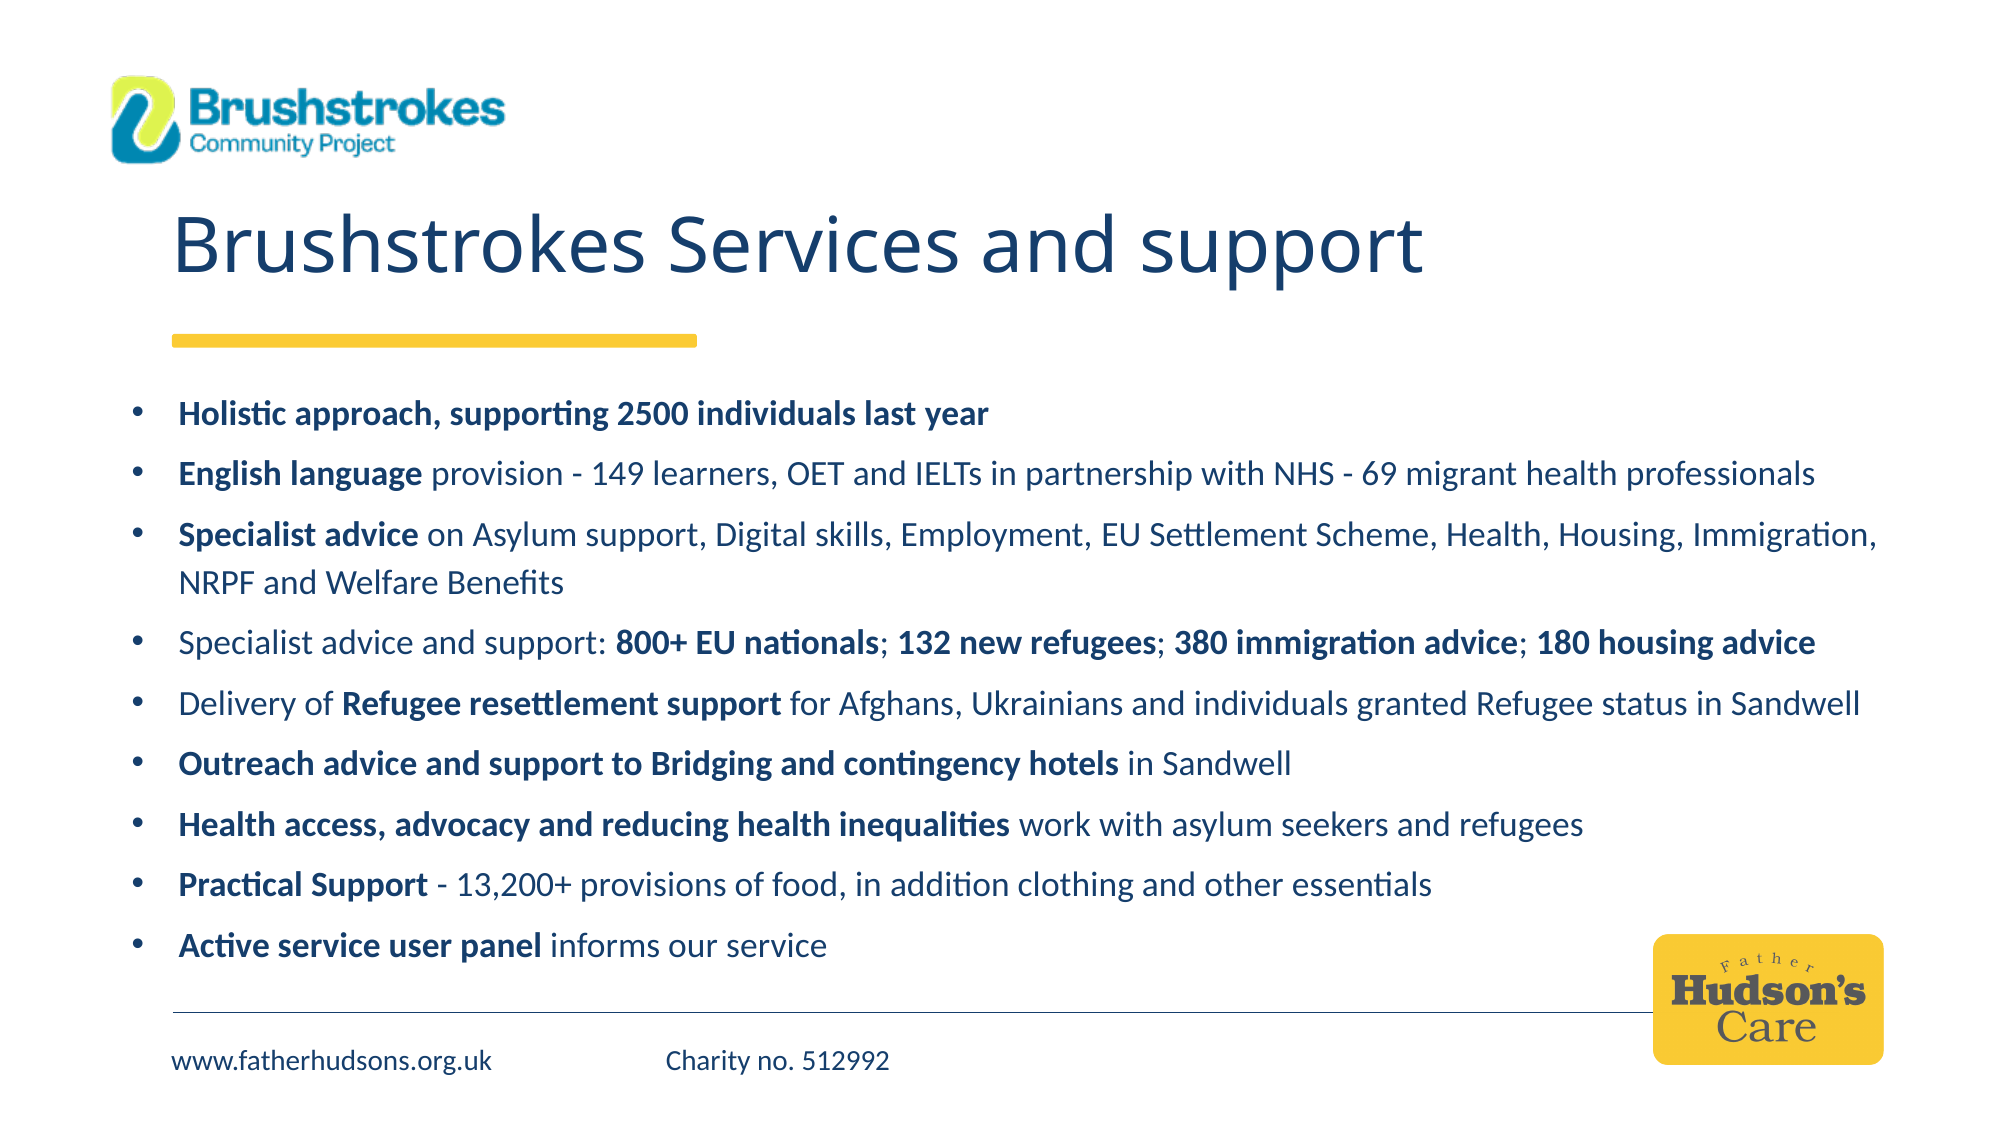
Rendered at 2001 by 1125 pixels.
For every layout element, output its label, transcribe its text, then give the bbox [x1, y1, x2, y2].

title Brushstrokes Services and support [156, 198, 1654, 354]
picture [1653, 934, 1884, 1065]
text_box Holistic approach, supporting 2500 individuals last year English language provision - 149 learners, OET and IELTs in partnership with NHS - 69 migrant health professionals Specialist advice on Asylum support, Digital skills, Employment, EU Settlement Scheme, Health, Housing, Immigration, NRPF and Welfare Benefits Specialist advice and support: 800+ EU nationals; 132 new refugees; 380 immigration advice; 180 housing advice Delivery of Refugee resettlement support for Afghans, Ukrainians and individuals granted Refugee status in Sandwell Outreach advice and support to Bridging and contingency hotels in Sandwell Health access, advocacy and reducing health inequalities work with asylum seekers and refugees Practical Support - 13,200+ provisions of food, in addition clothing and other essentials Active service user panel informs our service [116, 376, 1912, 972]
text_box Charity no. 512992 [651, 1033, 1116, 1084]
picture [83, 40, 534, 199]
text_box [171, 333, 697, 348]
text_box www.fatherhudsons.org.uk [156, 1033, 621, 1084]
